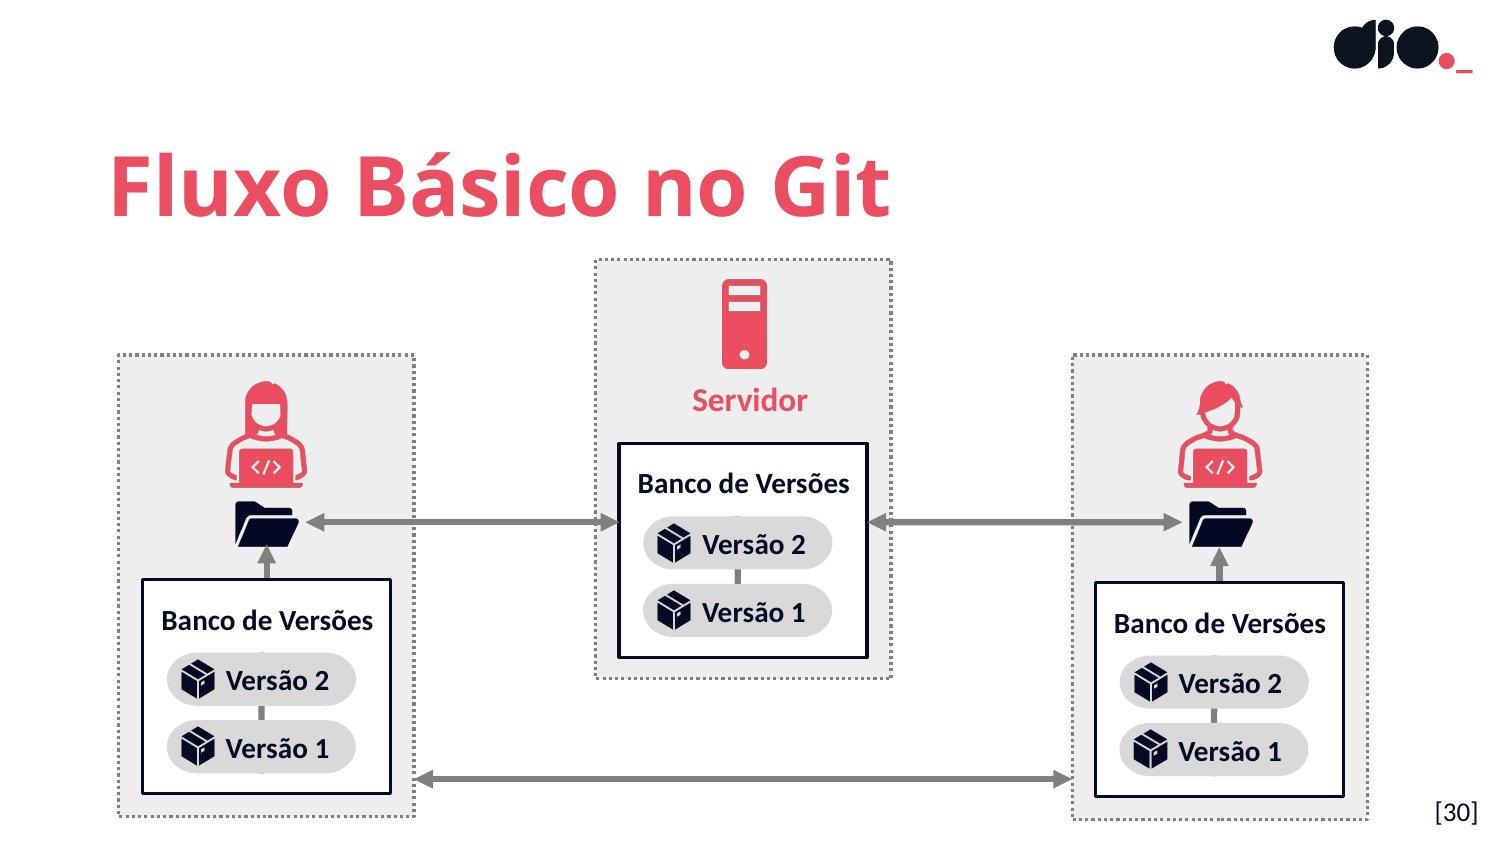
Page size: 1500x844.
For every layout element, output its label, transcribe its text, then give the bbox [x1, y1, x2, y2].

text_box [1070, 353, 1369, 822]
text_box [618, 443, 868, 658]
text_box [596, 274, 892, 423]
slide_number [30] [1403, 779, 1494, 844]
picture [1333, 19, 1473, 74]
picture [206, 370, 326, 544]
text_box [117, 353, 416, 819]
text_box [594, 258, 893, 274]
text_box [594, 429, 893, 519]
text_box Fluxo Básico no Git [92, 106, 1404, 245]
text_box [594, 531, 893, 681]
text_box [142, 544, 391, 794]
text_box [1160, 370, 1280, 545]
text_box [1095, 547, 1344, 797]
